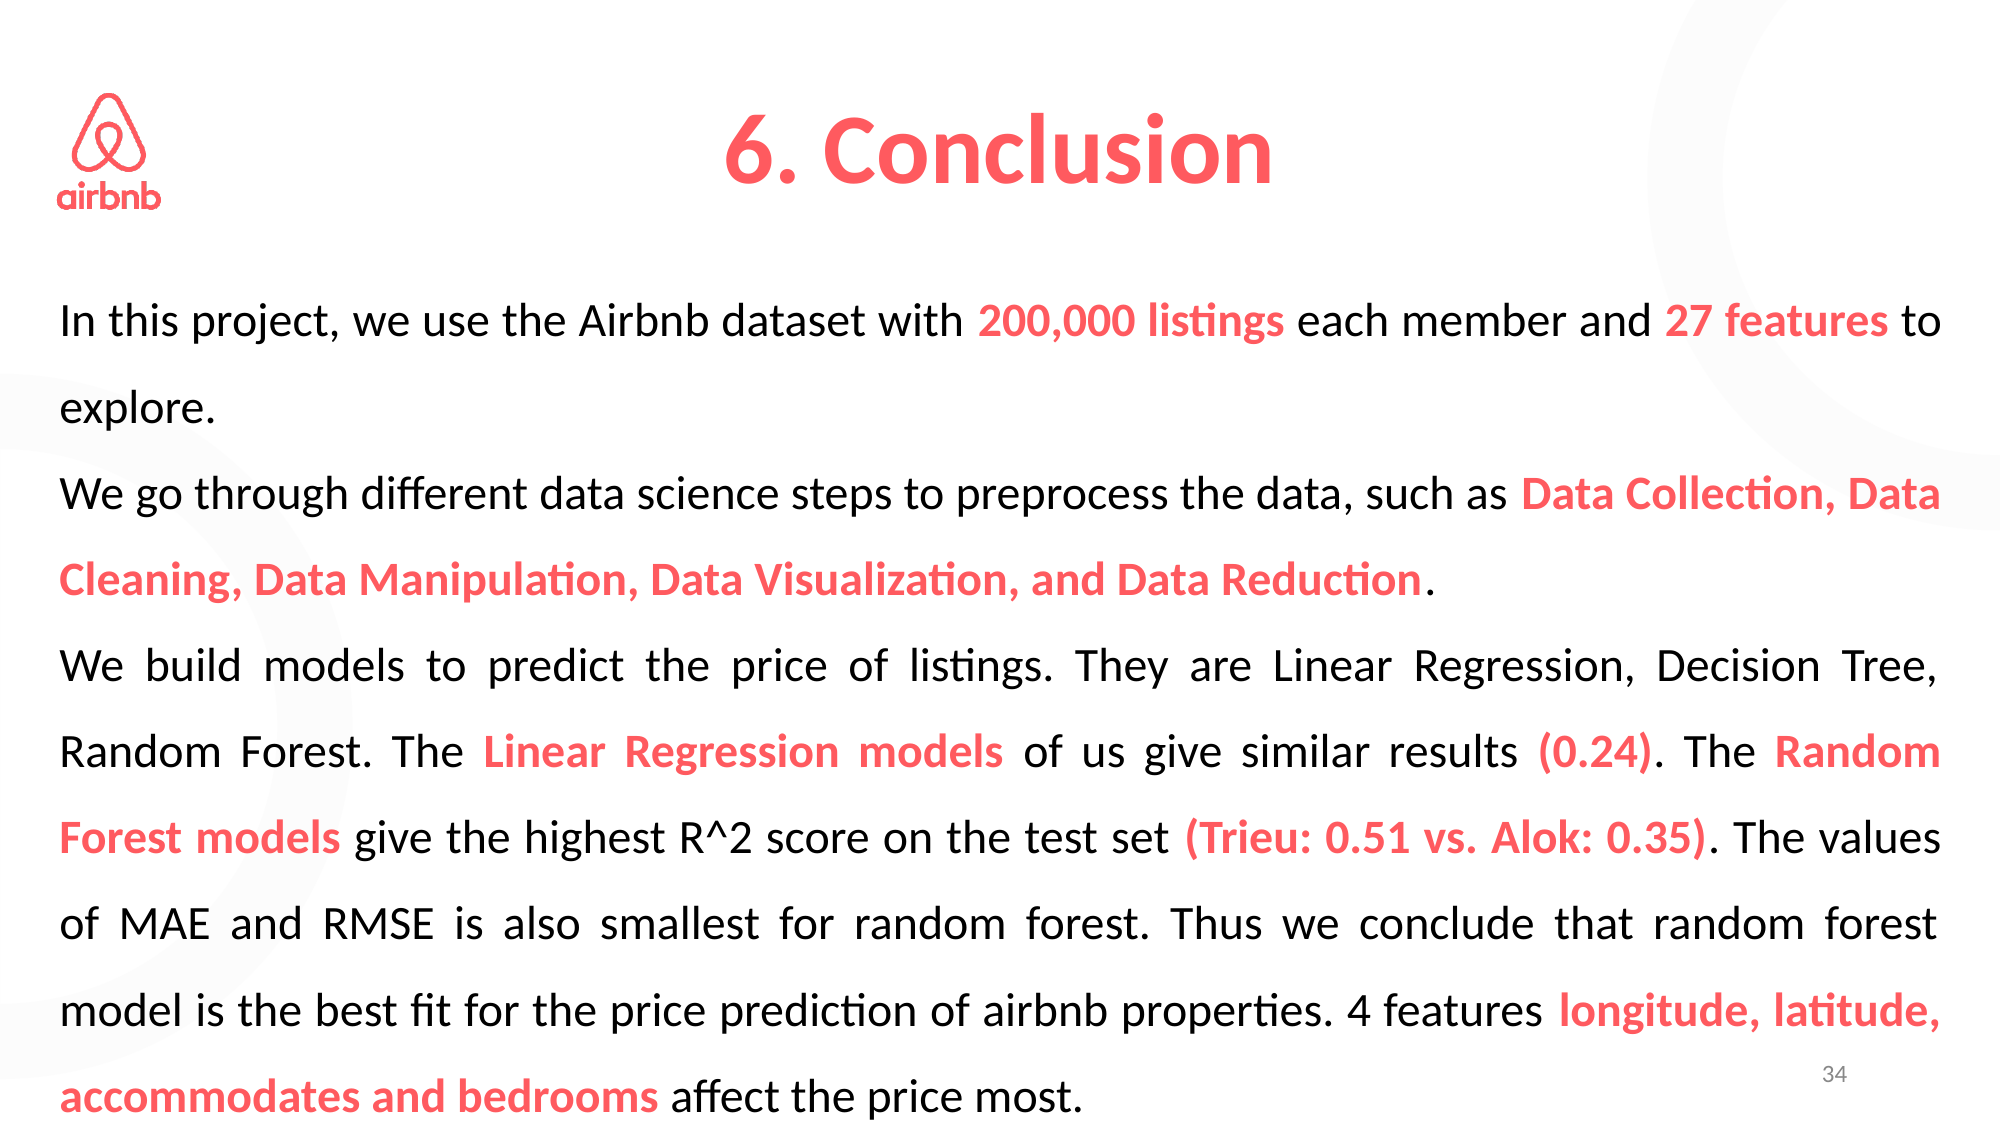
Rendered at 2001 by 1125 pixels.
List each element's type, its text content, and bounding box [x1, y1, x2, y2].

title 6. Conclusion [162, 89, 1838, 213]
text_box In this project, we use the Airbnb dataset with 200,000 listings each member and 27 features to explore. We go through different data science steps to preprocess the data, such as Data Collection, Data Cleaning, Data Manipulation, Data Visualization, and Data Reduction. We build models to predict the price of listings. They are Linear Regression, Decision Tree, Random Forest. The Linear Regression models of us give similar results (0.24). The Random Forest models give the highest R^2 score on the test set (Trieu: 0.51 vs. Alok: 0.35). The values of MAE and RMSE is also smallest for random forest. Thus we conclude that random forest model is the best fit for the price prediction of airbnb properties. 4 features longitude, latitude, accommodates and bedrooms affect the price most. [57, 255, 1943, 1122]
picture [53, 91, 162, 211]
